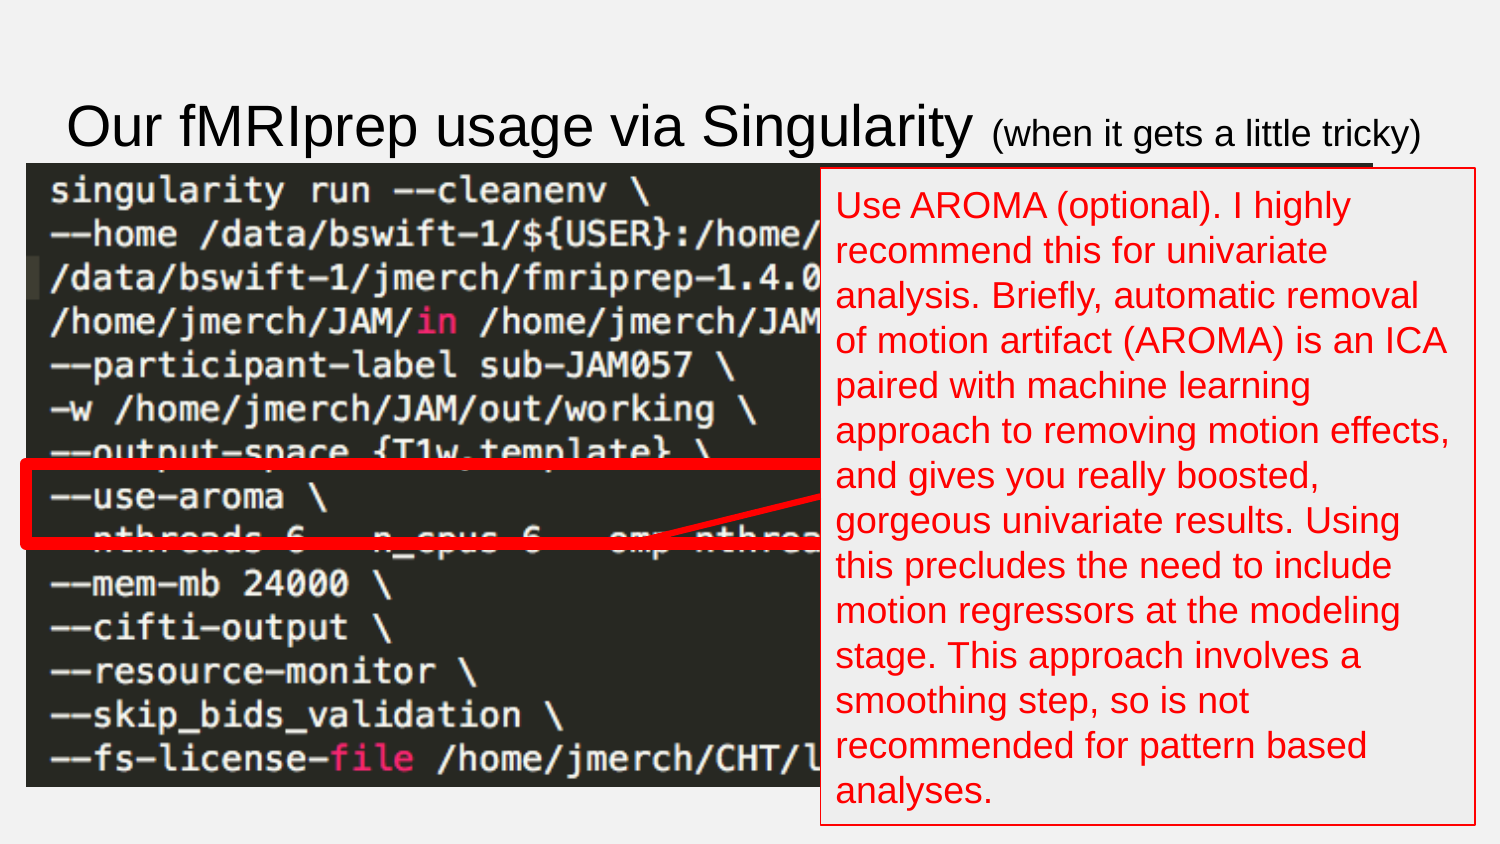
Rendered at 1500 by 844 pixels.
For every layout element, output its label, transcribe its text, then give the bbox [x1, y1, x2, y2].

title Our fMRIprep usage via Singularity (when it gets a little tricky) [51, 72, 1449, 167]
picture [25, 163, 1373, 787]
text_box Use AROMA (optional). I highly recommend this for univariate analysis. Briefly, automatic removal of motion artifact (AROMA) is an ICA paired with machine learning approach to removing motion effects, and gives you really boosted, gorgeous univariate results. Using this precludes the need to include motion regressors at the modeling stage. This approach involves a smoothing step, so is not recommended for pattern based analyses. [820, 167, 1476, 825]
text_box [629, 496, 821, 544]
